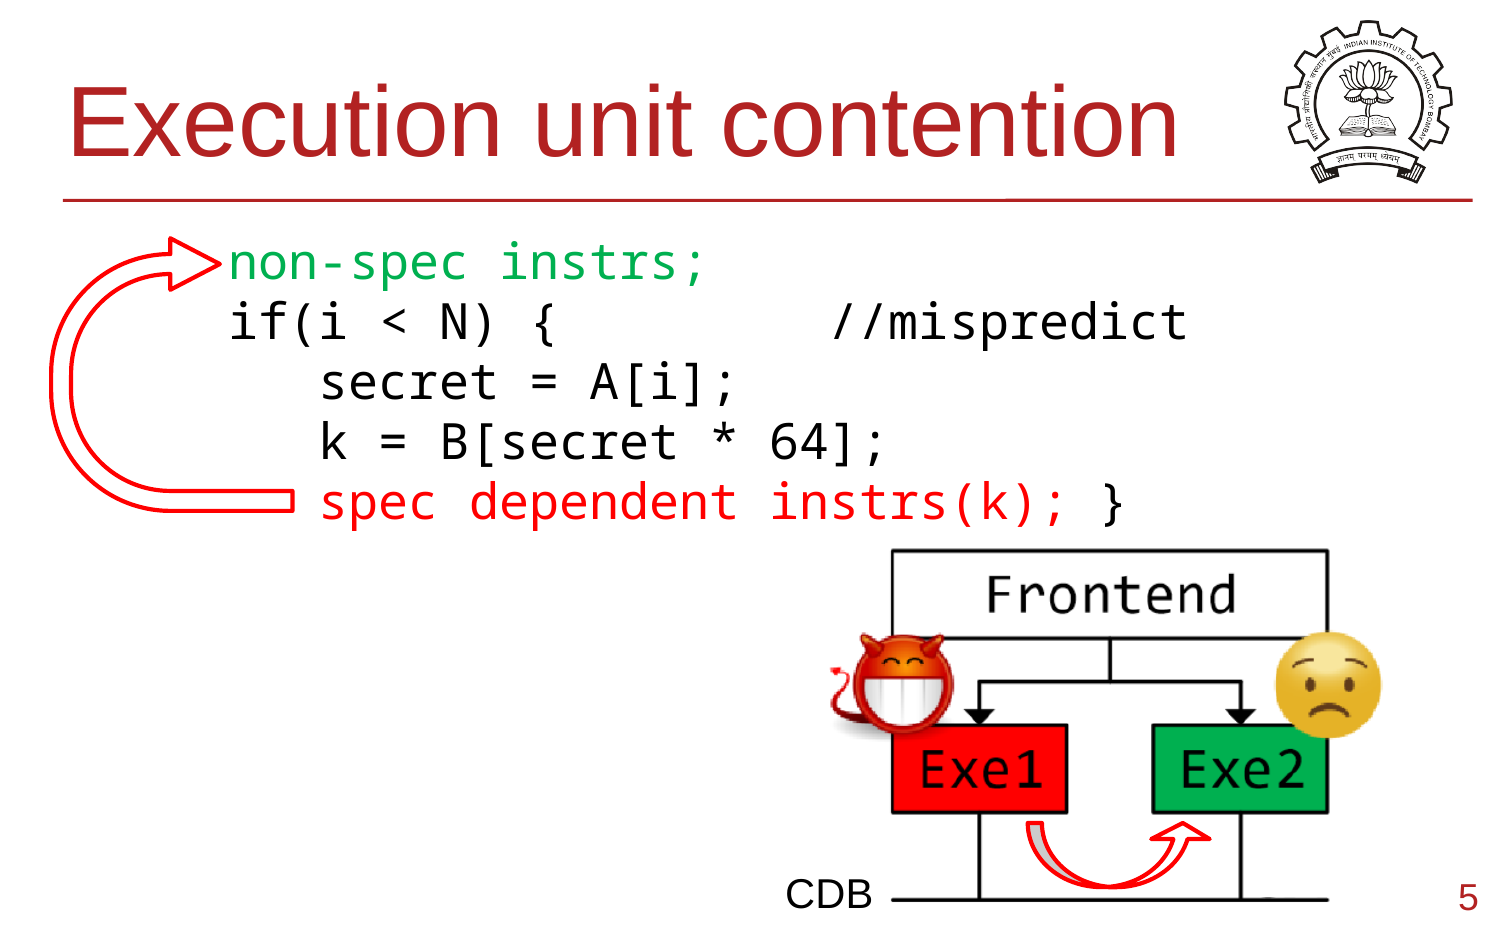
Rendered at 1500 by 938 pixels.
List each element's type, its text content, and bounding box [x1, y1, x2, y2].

text_box [49, 236, 295, 513]
picture [1284, 20, 1453, 184]
title Execution unit contention [51, 41, 1449, 146]
slide_number 5 [1388, 859, 1494, 932]
text_box CDB [770, 859, 893, 925]
text_box non-spec instrs; if(i < N) { //mispredict secret = A[i]; k = B[secret * 64]; spec dependent instrs(k); } [214, 221, 1241, 537]
picture [829, 528, 1389, 903]
